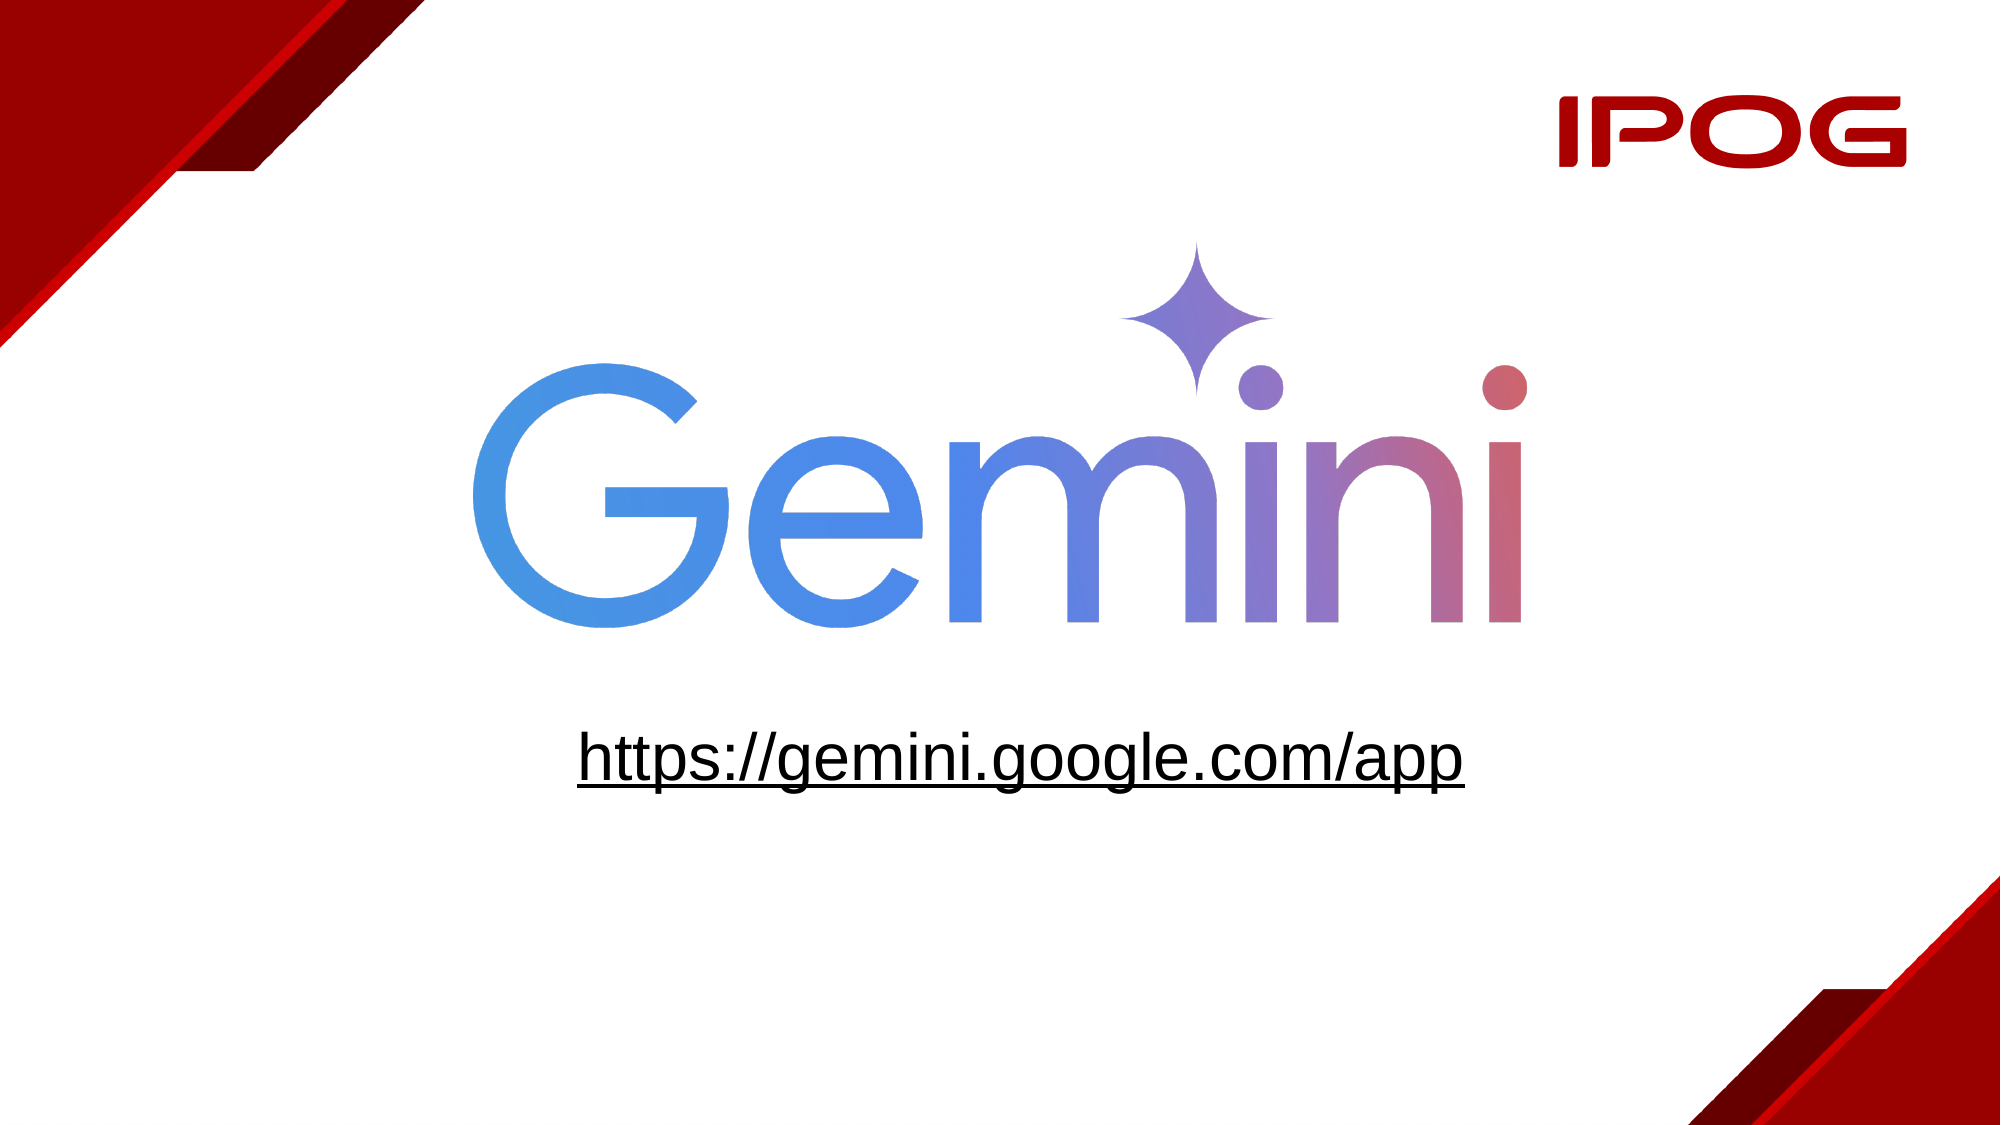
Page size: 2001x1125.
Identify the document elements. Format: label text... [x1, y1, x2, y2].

picture [0, 0, 2000, 1125]
text_box https://gemini.google.com/app [562, 706, 1563, 801]
